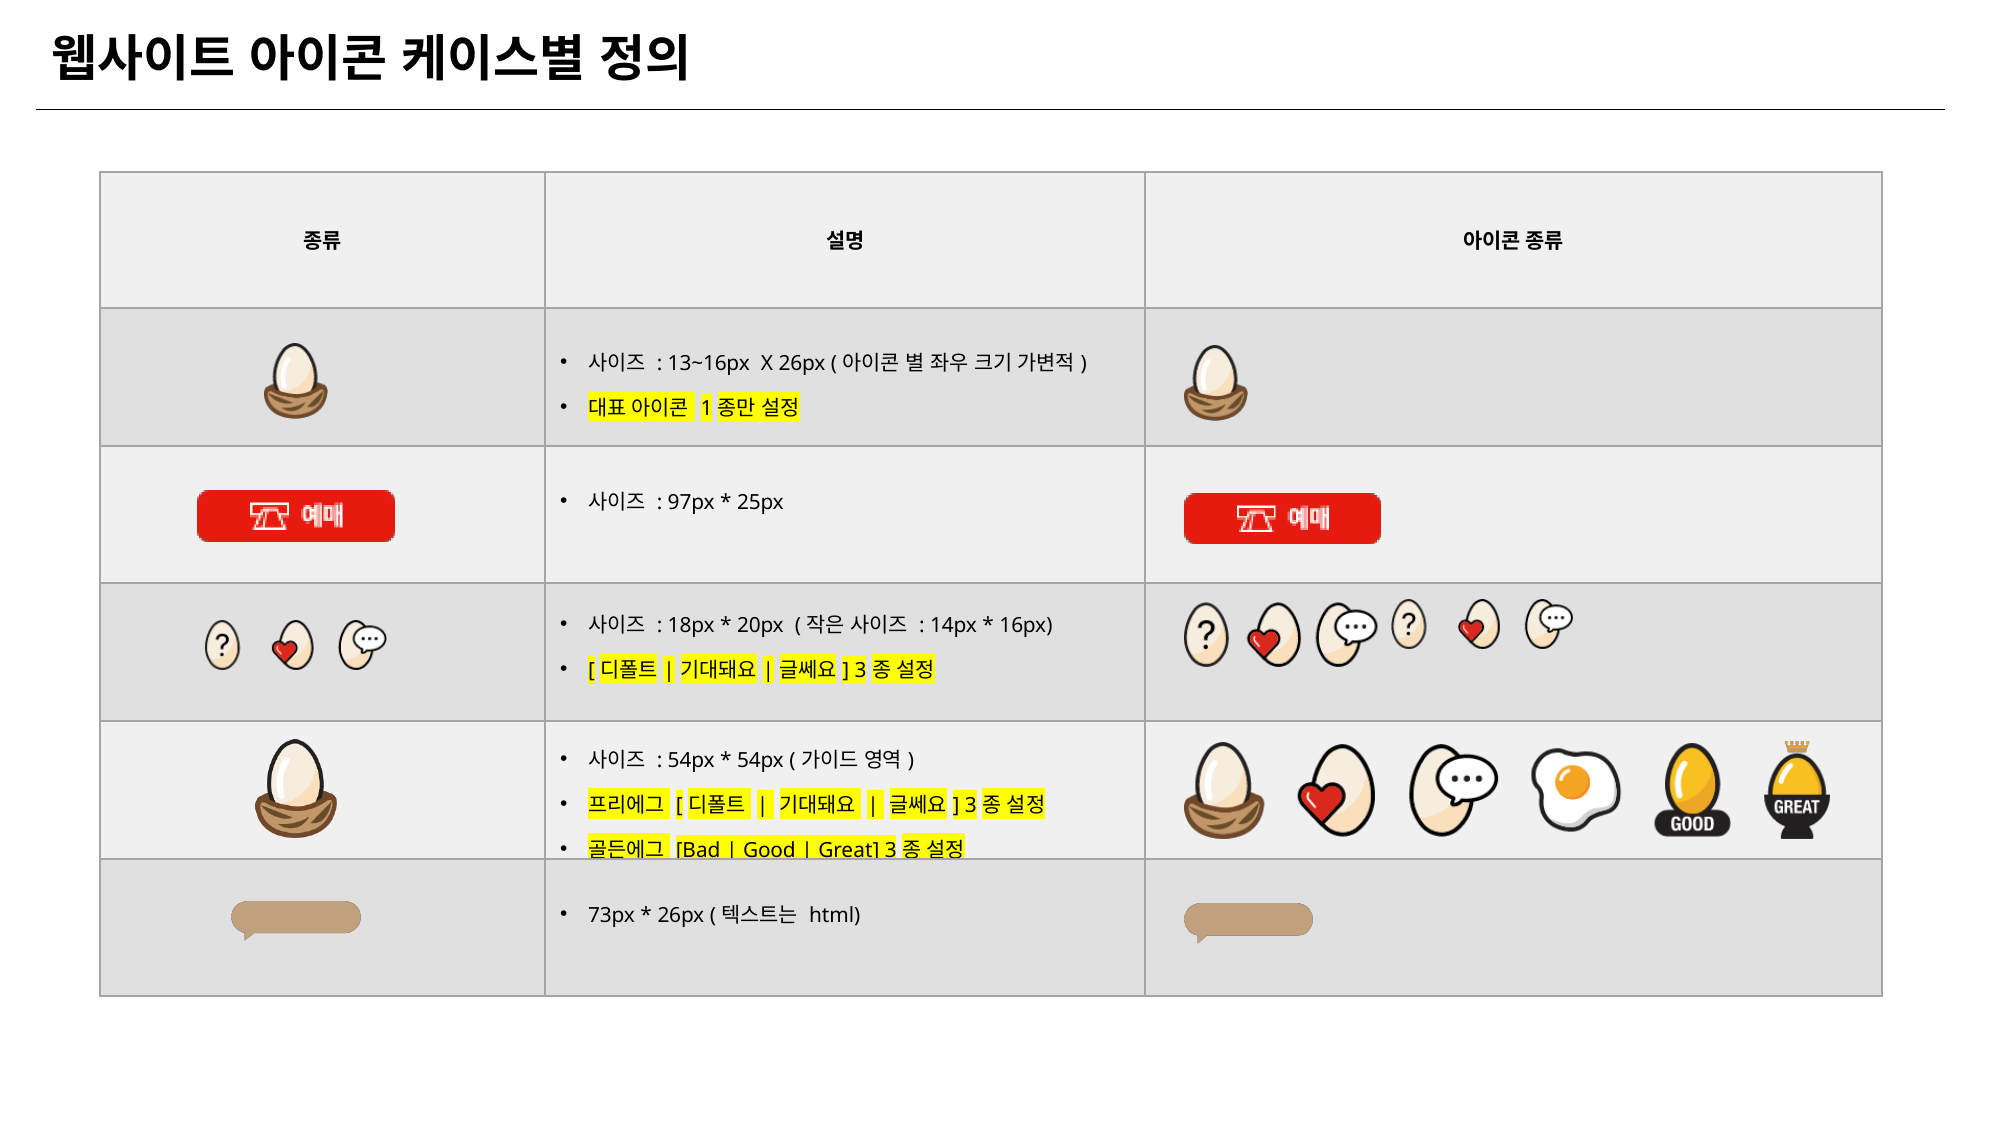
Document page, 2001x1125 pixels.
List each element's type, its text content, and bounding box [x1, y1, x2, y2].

table_header 설명 [546, 173, 1144, 307]
table_cell [101, 860, 544, 995]
picture [255, 739, 337, 838]
table_header 아이콘 종류 [1146, 173, 1881, 307]
table_cell 사이즈 : 18px * 20px (작은 사이즈 : 14px * 16px) [디폴트|기대돼요|글쎄요] 3종 설정 [546, 584, 1144, 720]
table_cell [1146, 722, 1881, 858]
table_header 종류 [101, 173, 544, 307]
picture [231, 901, 361, 941]
table_cell [101, 309, 544, 445]
picture [205, 620, 387, 671]
picture [1184, 599, 1573, 667]
picture [1184, 345, 1248, 421]
table_cell [1146, 584, 1881, 720]
picture [1184, 741, 1831, 840]
table_cell 사이즈 : 97px * 25px [546, 447, 1144, 582]
table_cell 사이즈 : 13~16px X 26px (아이콘 별 좌우 크기 가변적) 대표 아이콘 1종만 설정 [546, 309, 1144, 445]
picture [1184, 903, 1313, 944]
table_cell [1146, 447, 1881, 582]
table_cell 사이즈 : 54px * 54px (가이드 영역) 프리에그 [디폴트 | 기대돼요 | 글쎄요] 3종 설정 골든에그 [Bad | Good | Great] 3종 설정 [546, 722, 1144, 858]
table_cell 73px * 26px (텍스트는 html) [546, 860, 1144, 995]
table_cell [1146, 309, 1881, 445]
picture [264, 343, 328, 419]
table_cell [101, 584, 544, 720]
table_cell [101, 447, 544, 582]
table_cell [101, 722, 544, 858]
text_box 웹사이트 아이콘 케이스별 정의 [36, 18, 1512, 94]
table_cell [1146, 860, 1881, 995]
picture [197, 490, 395, 542]
picture [1184, 493, 1381, 544]
